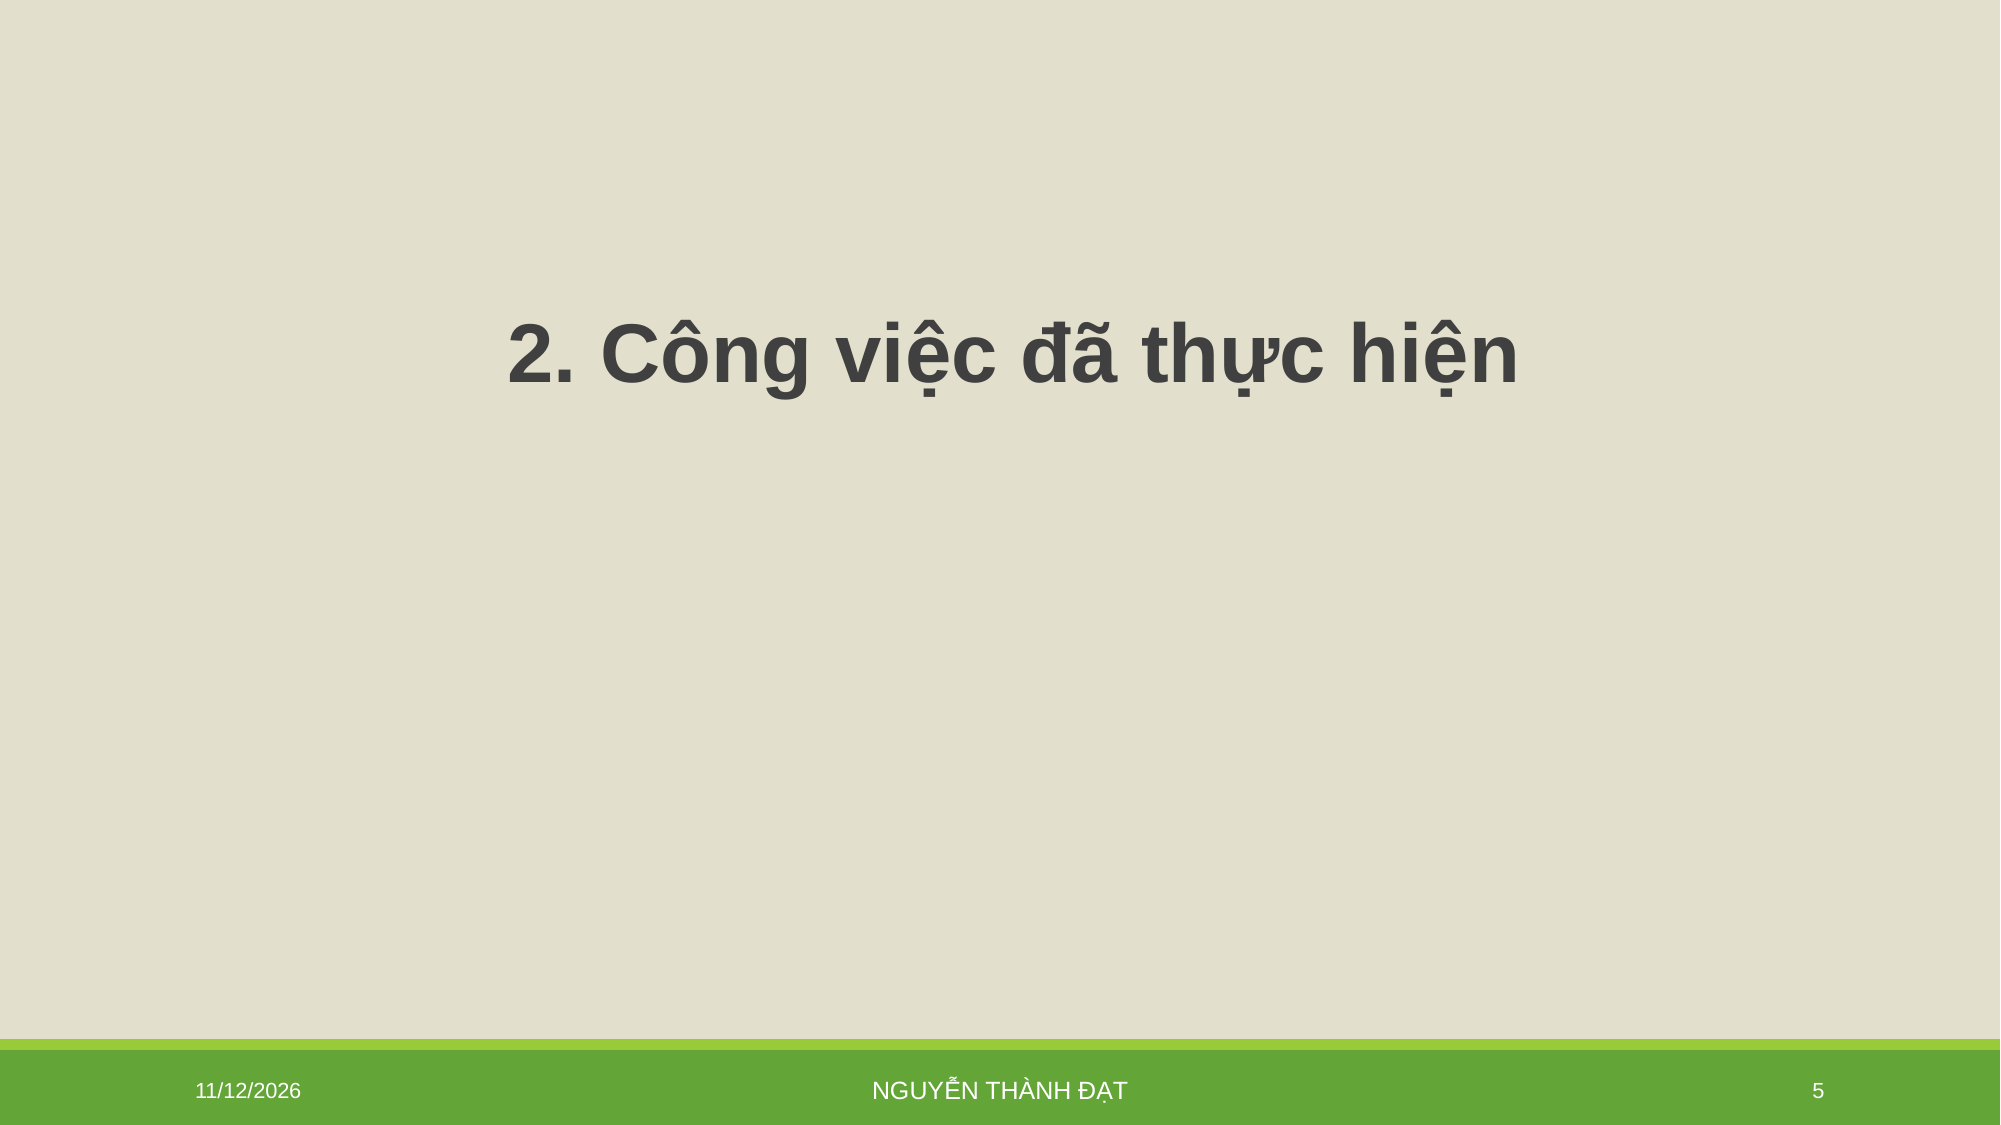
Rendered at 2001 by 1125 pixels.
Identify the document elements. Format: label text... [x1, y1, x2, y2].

footer Nguyễn Thành Đạt [604, 1059, 1396, 1120]
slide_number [180, 1059, 586, 1120]
slide_number 5 [1624, 1059, 1840, 1120]
list 2. Công việc đã thực hiện [180, 302, 1830, 963]
